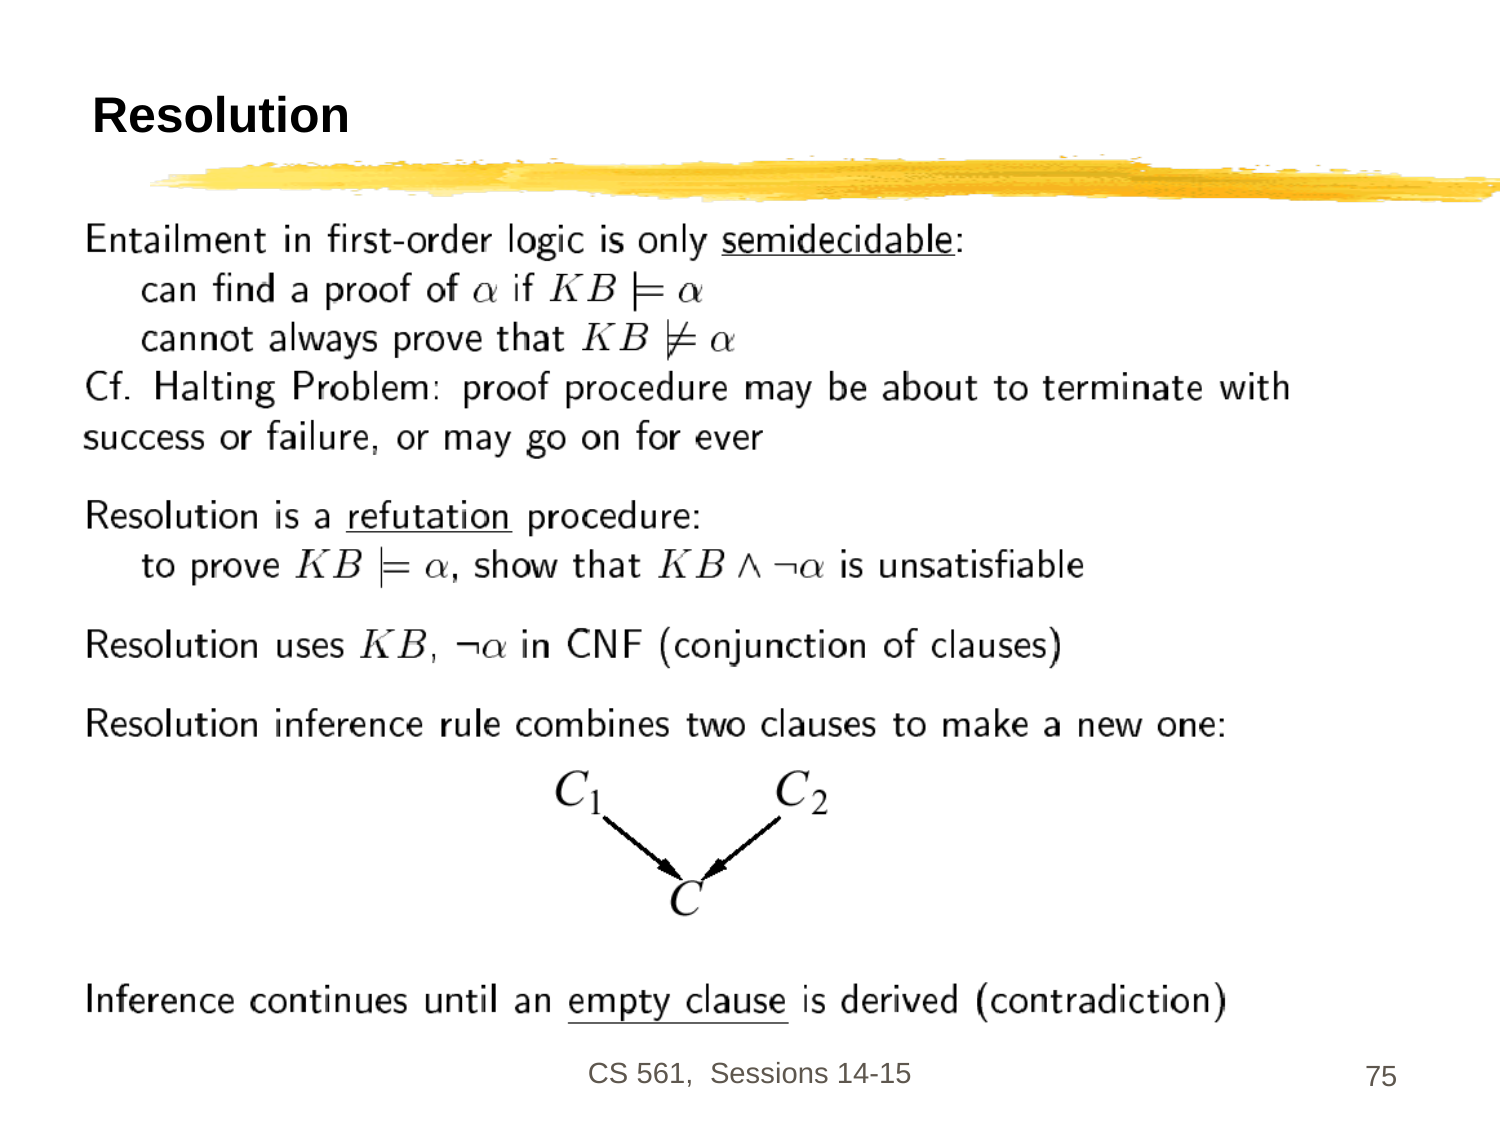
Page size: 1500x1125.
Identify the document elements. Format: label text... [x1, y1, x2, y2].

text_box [74, 212, 1301, 1038]
picture [150, 149, 1500, 213]
footer CS 561, Sessions 14-15 [512, 1047, 988, 1098]
title Resolution [76, 37, 1415, 151]
slide_number 75 [1099, 1024, 1413, 1101]
